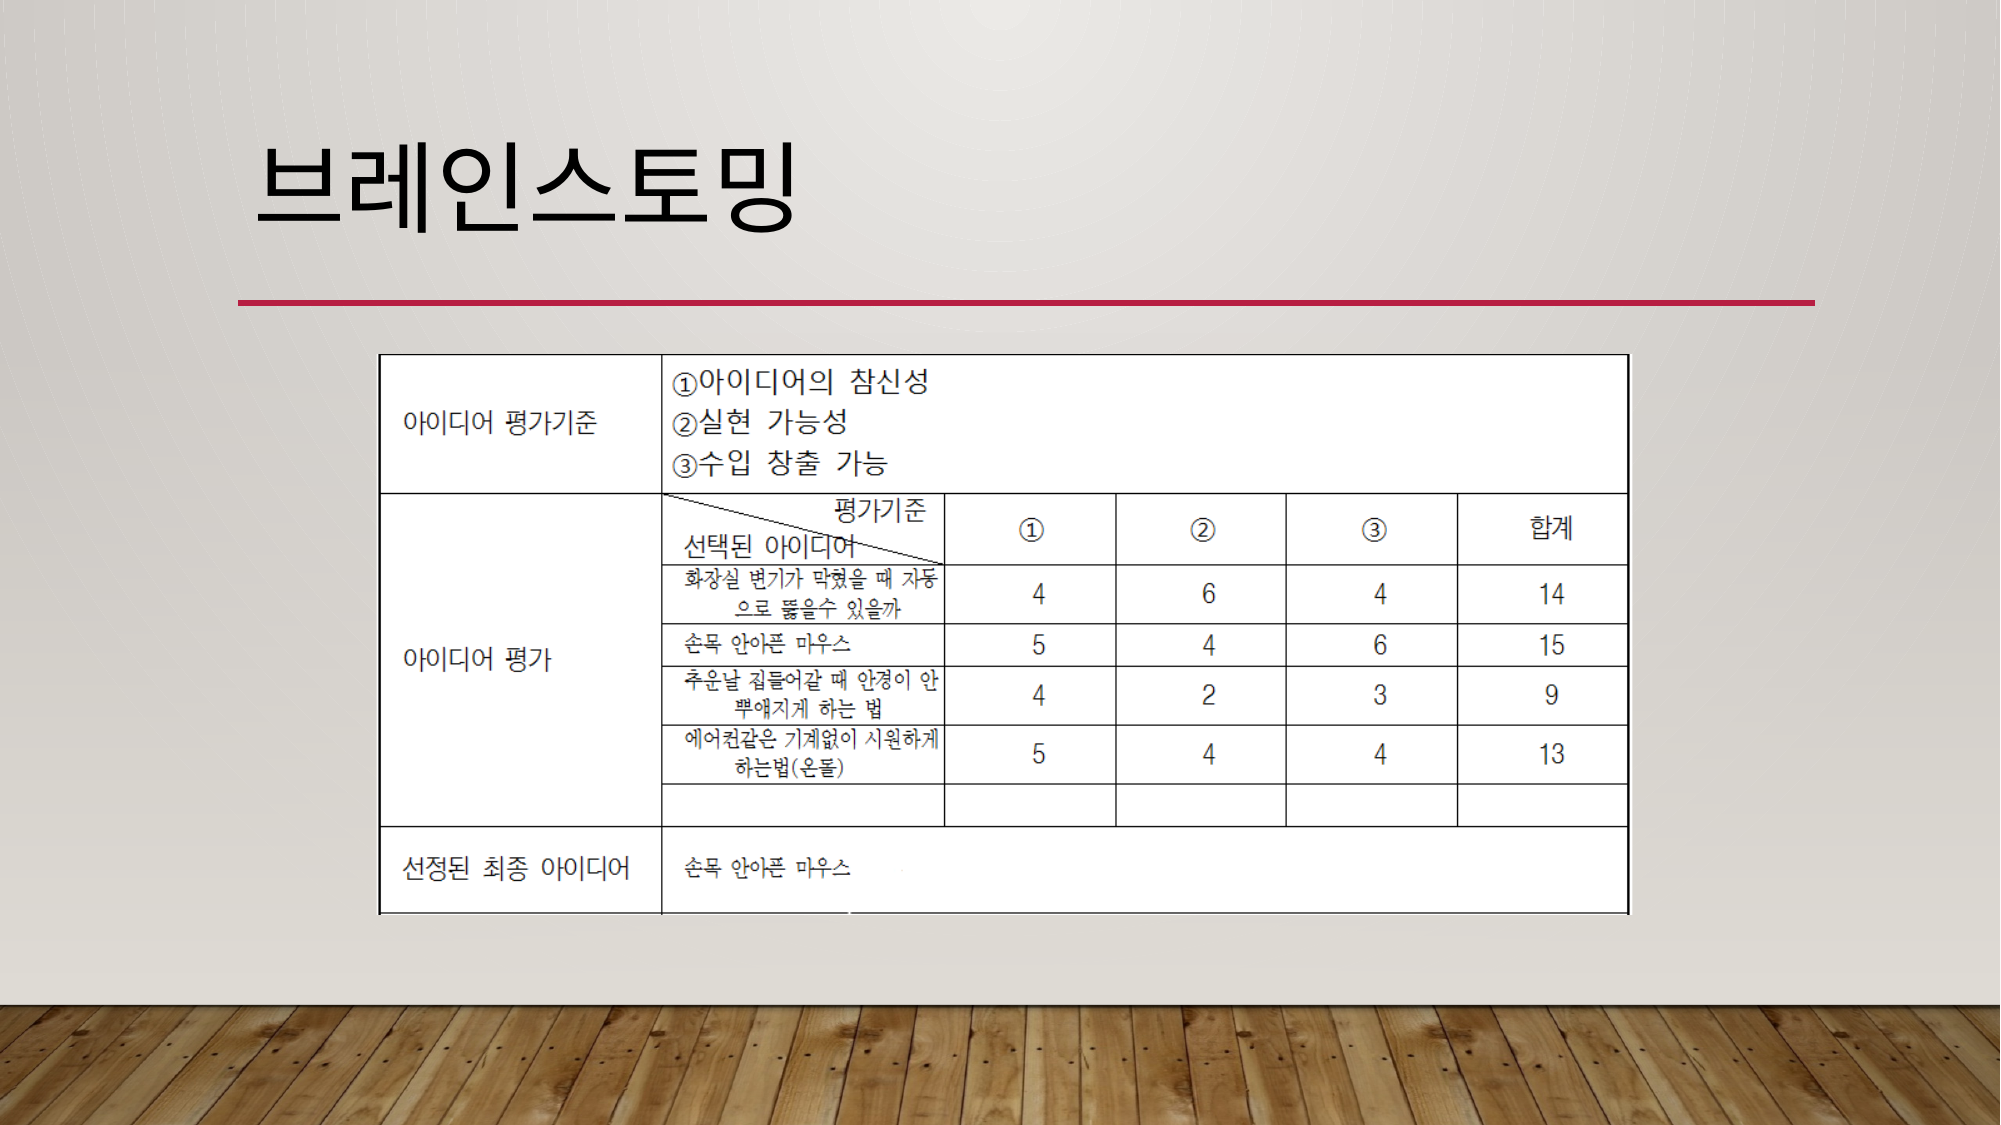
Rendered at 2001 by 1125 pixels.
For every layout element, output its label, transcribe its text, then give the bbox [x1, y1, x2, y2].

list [376, 353, 1633, 915]
picture [0, 1005, 2000, 1125]
title 브레인스토밍 [238, 131, 1814, 305]
